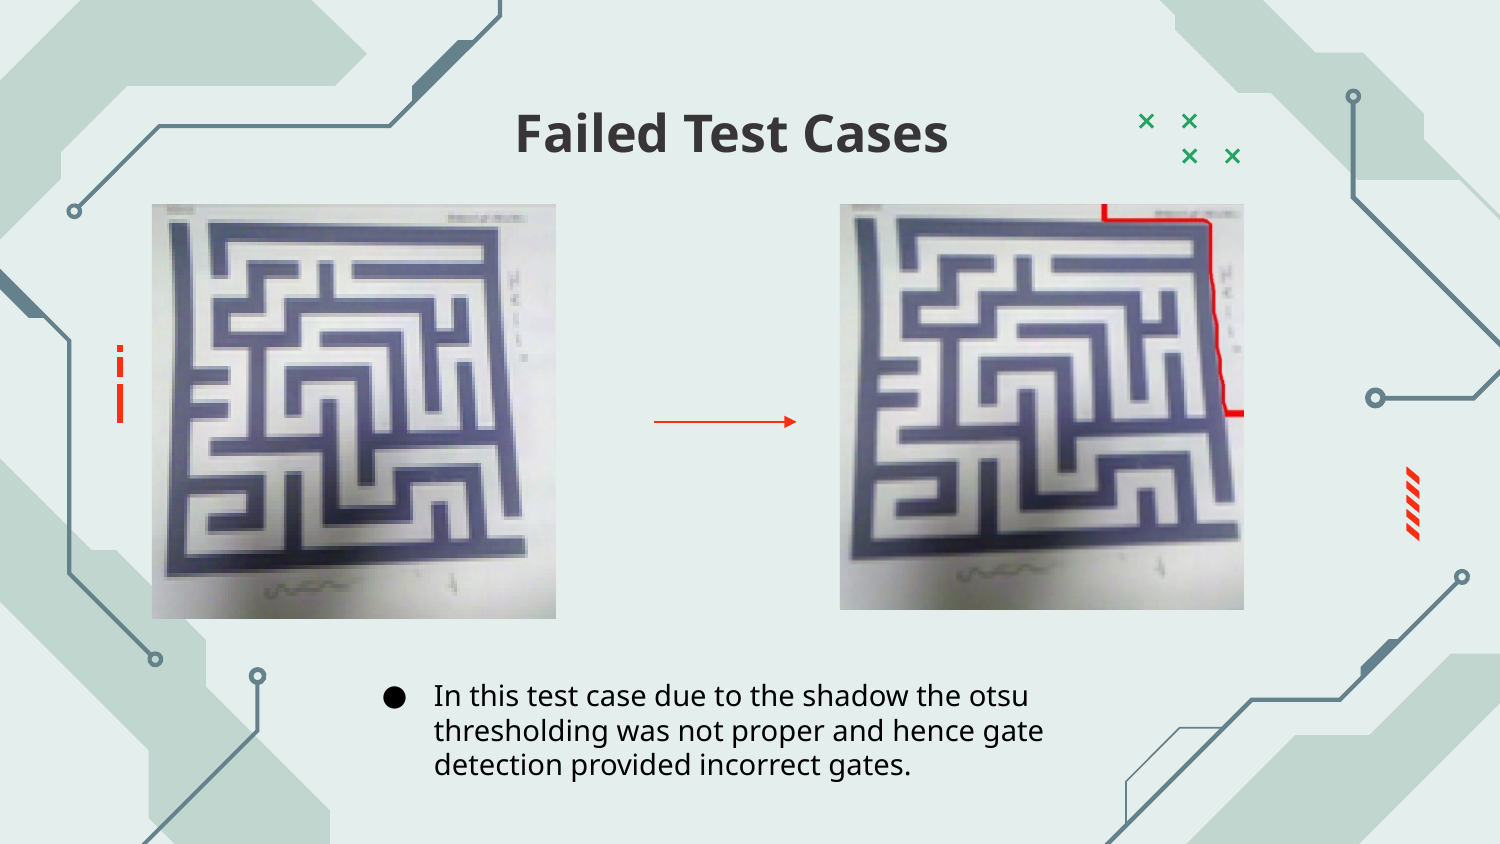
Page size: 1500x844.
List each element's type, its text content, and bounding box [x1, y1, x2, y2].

text_box In this test case due to the shadow the otsu thresholding was not proper and hence gate detection provided incorrect gates. [343, 661, 1091, 797]
picture [839, 203, 1245, 610]
text_box Failed Test Cases [460, 85, 1004, 179]
picture [151, 203, 557, 619]
